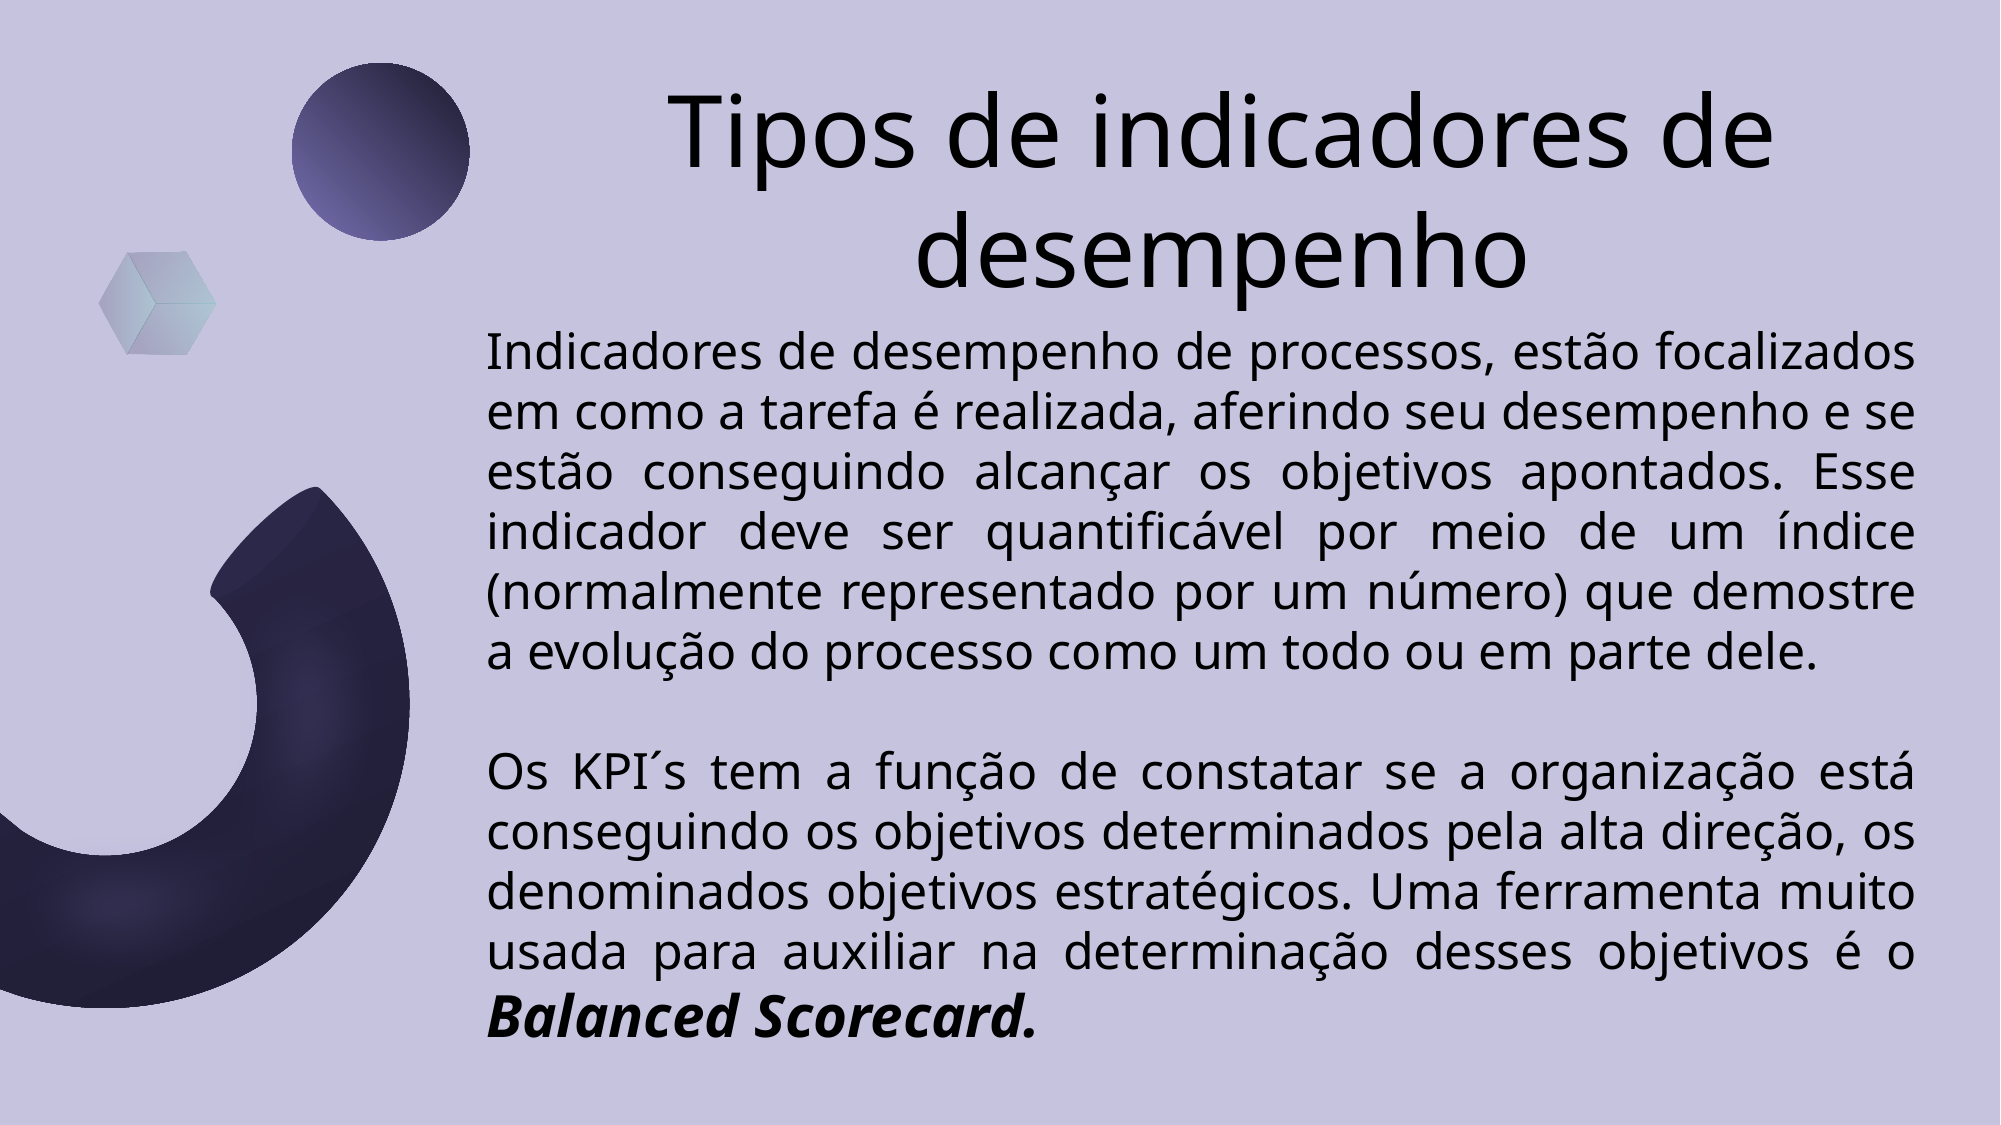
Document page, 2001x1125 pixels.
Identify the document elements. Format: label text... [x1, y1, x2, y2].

text_box Indicadores de desempenho de processos, estão focalizados em como a tarefa é realizada, aferindo seu desempenho e se estão conseguindo alcançar os objetivos apontados. Esse indicador deve ser quantificável por meio de um índice (normalmente representado por um número) que demostre a evolução do processo como um todo ou em parte dele. Os KPI´s tem a função de constatar se a organização está conseguindo os objetivos determinados pela alta direção, os denominados objetivos estratégicos. Uma ferramenta muito usada para auxiliar na determinação desses objetivos é o Balanced Scorecard. [471, 312, 1933, 1057]
title Tipos de indicadores de desempenho [445, 17, 2000, 359]
